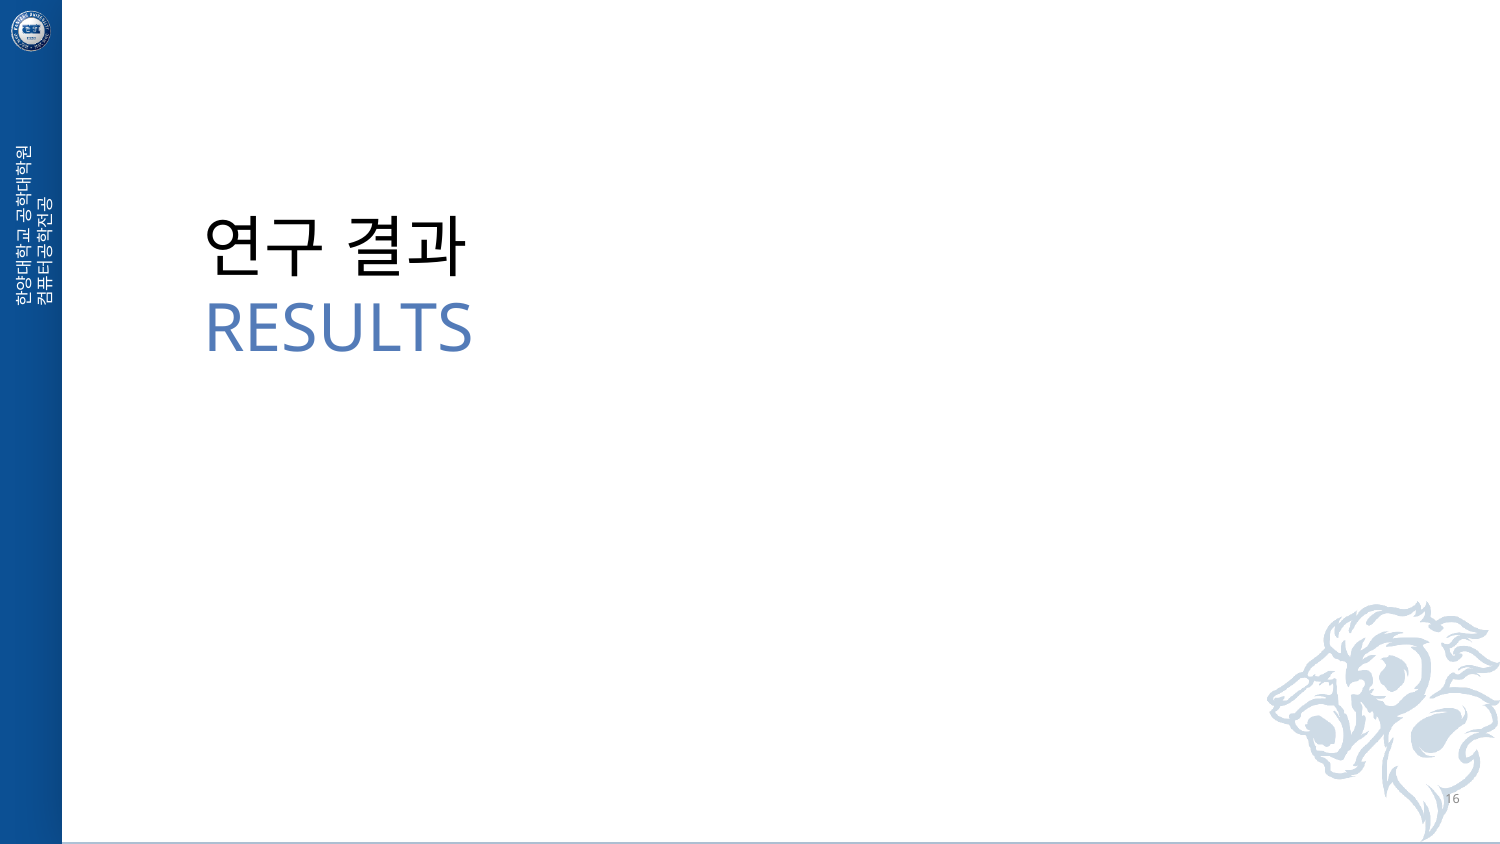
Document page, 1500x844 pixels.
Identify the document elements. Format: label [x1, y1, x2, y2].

text_box [5, 0, 1500, 844]
